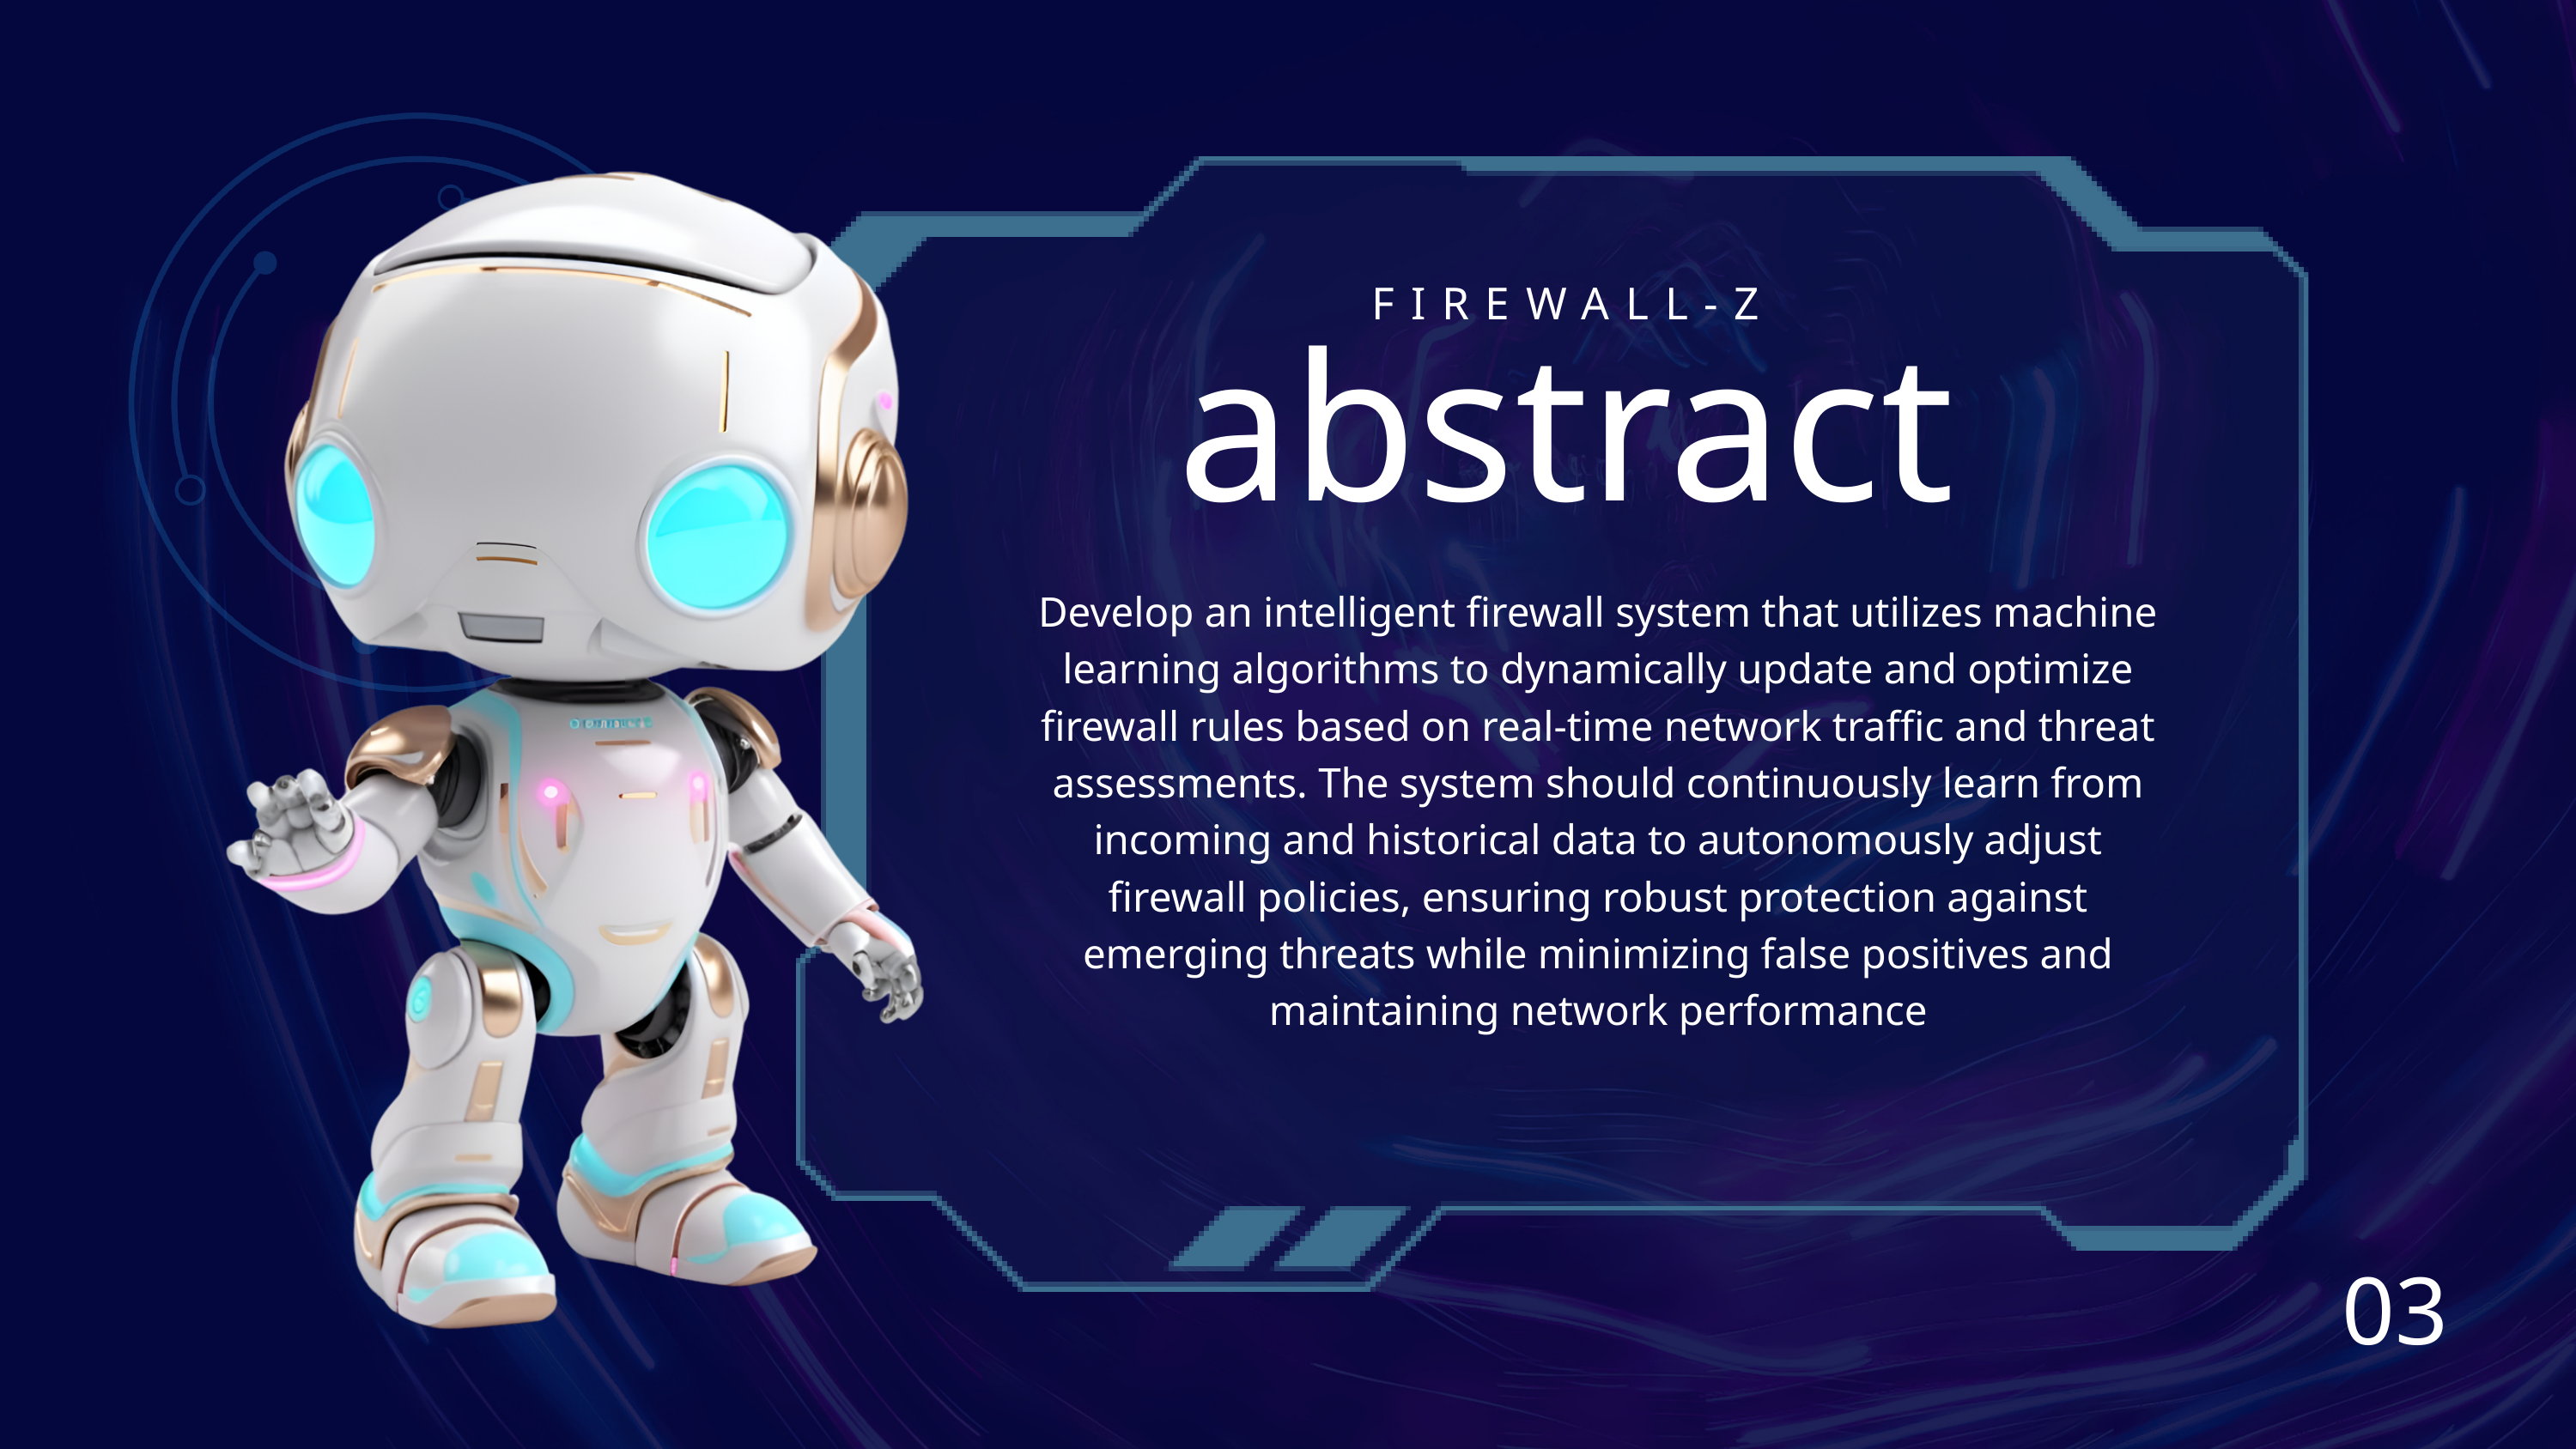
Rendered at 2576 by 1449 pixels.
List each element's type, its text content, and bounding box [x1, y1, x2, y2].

text_box FIREWALL-Z [1036, 266, 2096, 330]
text_box [796, 156, 2309, 1293]
text_box [128, 112, 710, 693]
text_box [0, 0, 2576, 1449]
text_box 03 [2308, 1233, 2482, 1364]
text_box Develop an intelligent firewall system that utilizes machine learning algorithms to dynamically update and optimize firewall rules based on real-time network traffic and threat assessments. The system should continuously learn from incoming and historical data to autonomously adjust firewall policies, ensuring robust protection against emerging threats while minimizing false positives and maintaining network performance [1022, 578, 2175, 1091]
text_box [225, 171, 925, 1331]
text_box abstract [937, 418, 2196, 542]
